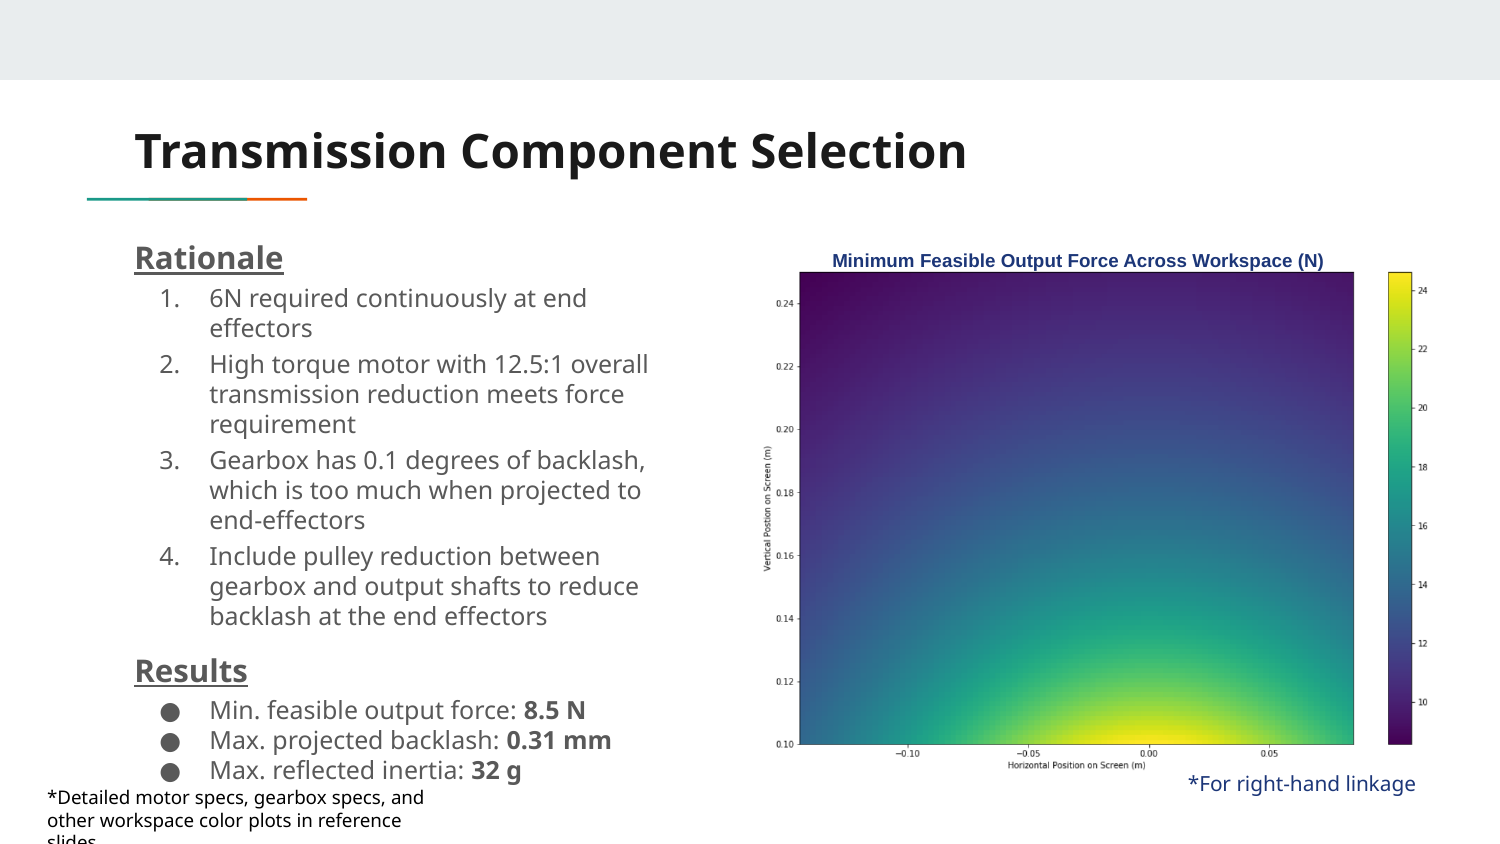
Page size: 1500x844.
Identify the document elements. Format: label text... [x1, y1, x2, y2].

title Transmission Component Selection [119, 106, 1381, 194]
text_box *Detailed motor specs, gearbox specs, and other workspace color plots in reference slides [32, 771, 443, 844]
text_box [759, 230, 1432, 772]
list Rationale 6N required continuously at end effectors High torque motor with 12.5:1 overall transmission reduction meets force requirement Gearbox has 0.1 degrees of backlash, which is too much when projected to end-effectors Include pulley reduction between gearbox and output shafts to reduce backlash at the end effectors Results Min. feasible output force: 8.5 N Max. projected backlash: 0.31 mm Max. reflected inertia: 32 g [119, 223, 709, 803]
text_box *For right-hand linkage [1172, 757, 1478, 808]
